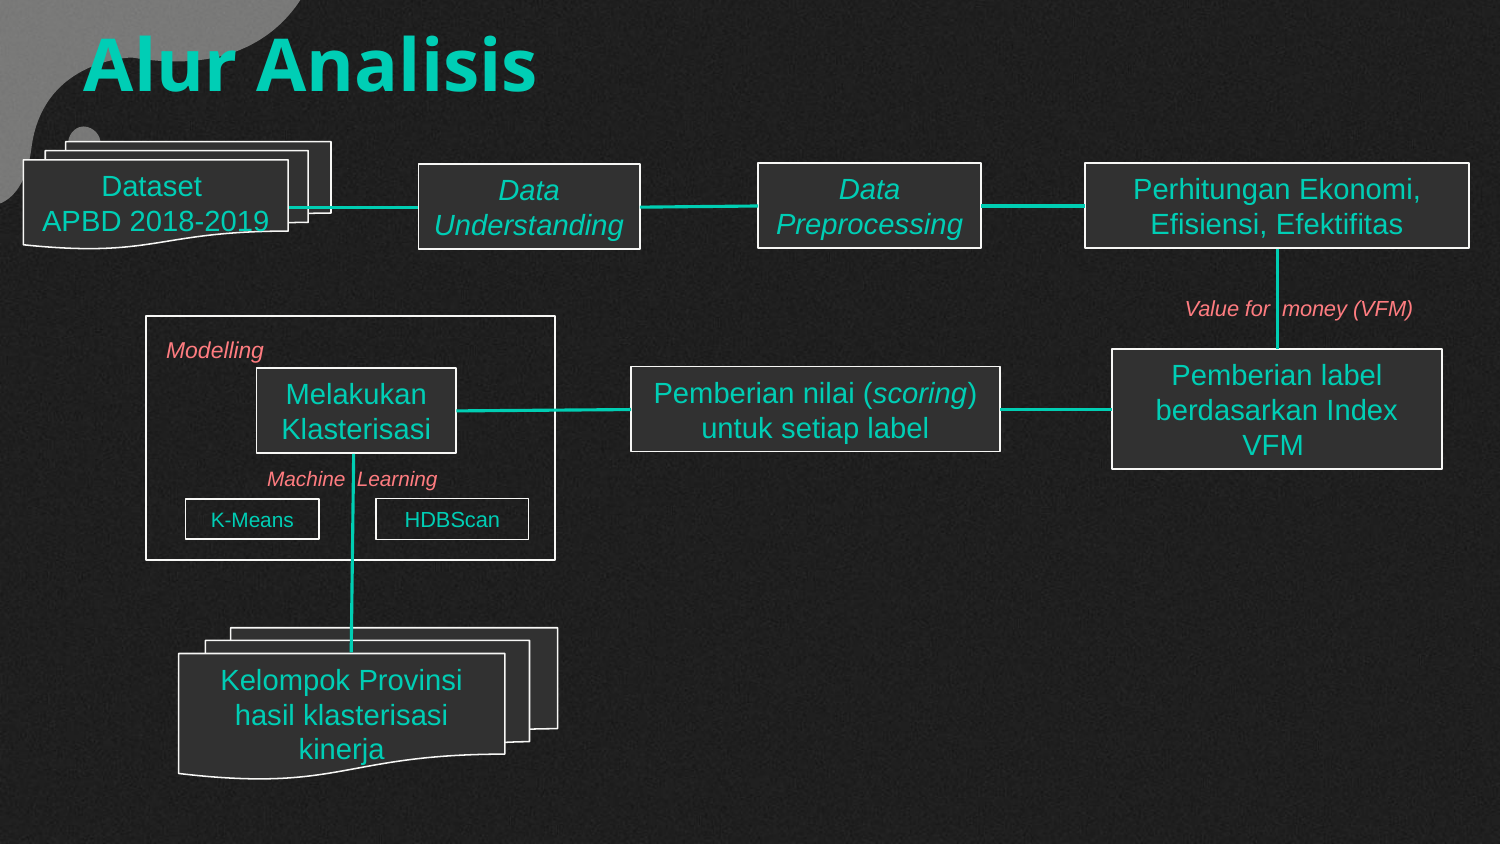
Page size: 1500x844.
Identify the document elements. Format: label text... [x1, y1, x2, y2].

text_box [23, 141, 1470, 780]
title Alur Analisis [68, 15, 1333, 110]
picture [0, 0, 1500, 844]
